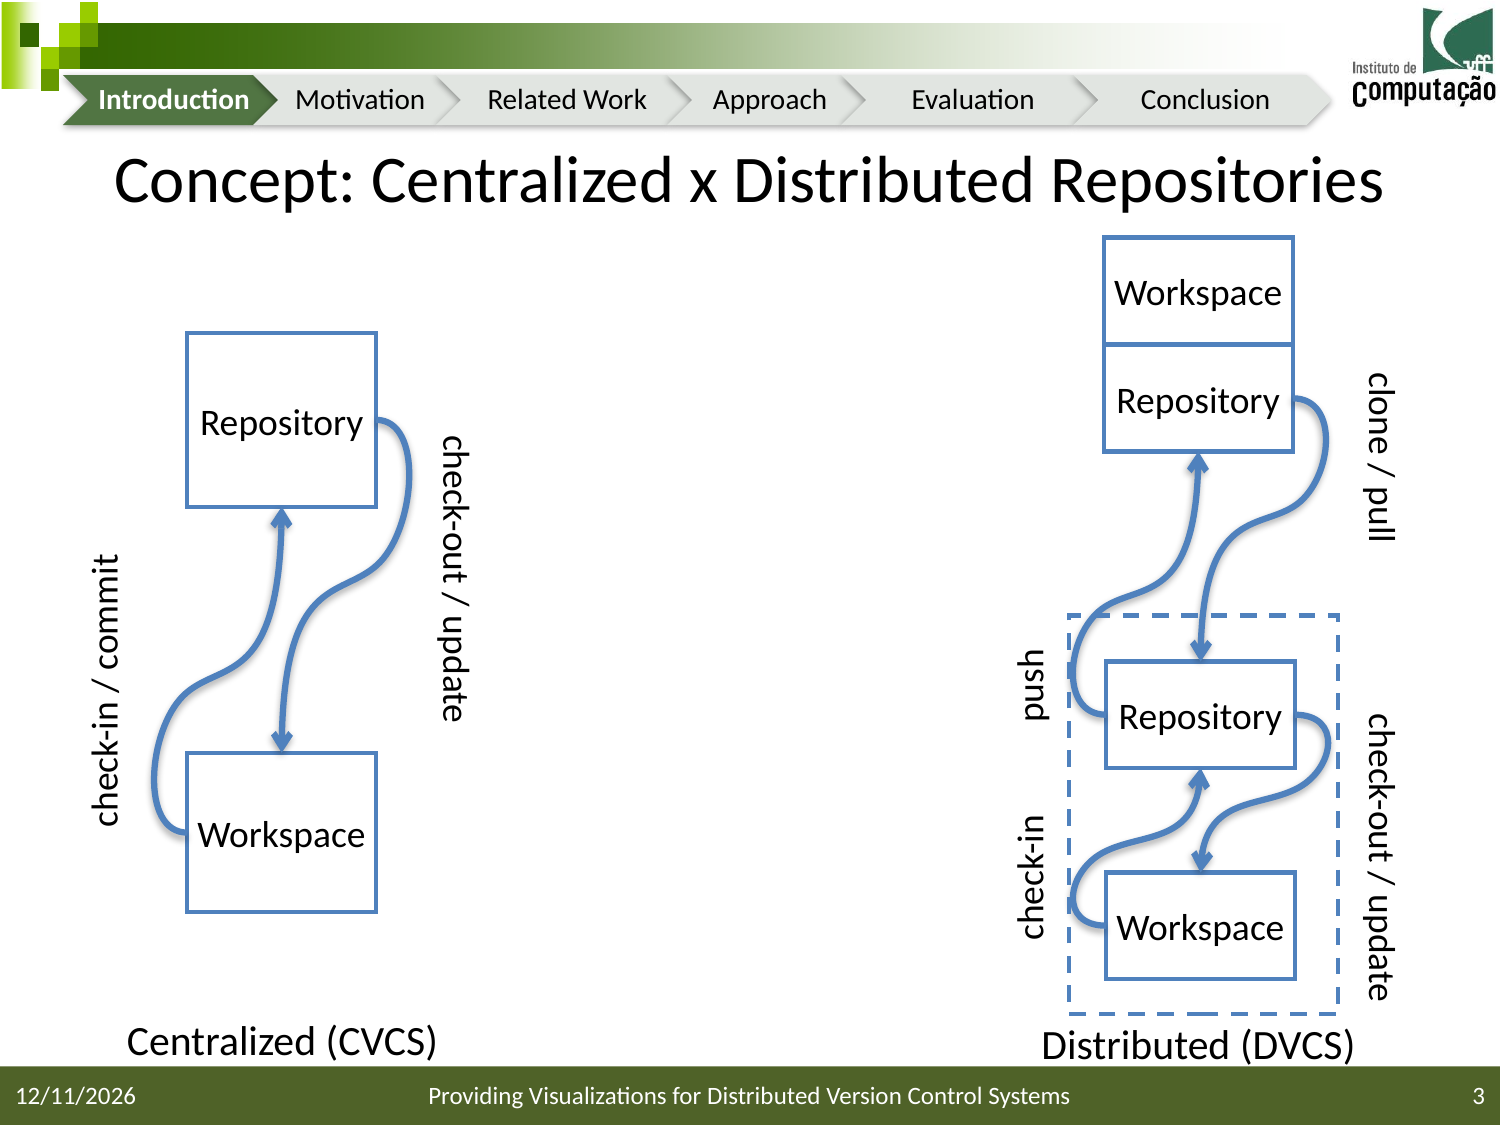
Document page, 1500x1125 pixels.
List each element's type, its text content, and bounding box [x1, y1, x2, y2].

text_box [1200, 398, 1294, 662]
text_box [1105, 767, 1201, 926]
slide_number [0, 1065, 350, 1125]
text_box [1105, 451, 1199, 715]
slide_number 3 [1149, 1065, 1500, 1125]
text_box Workspace [1103, 237, 1293, 344]
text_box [281, 419, 377, 753]
text_box check-out / update [1339, 699, 1414, 1008]
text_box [186, 506, 282, 833]
footer Providing Visualizations for Distributed Version Control Systems [362, 1065, 1138, 1125]
text_box Repository [1103, 345, 1293, 451]
text_box Centralized (CVCS) [111, 1006, 454, 1071]
text_box push [998, 647, 1075, 738]
text_box [1068, 615, 1339, 1014]
text_box clone / pull [1338, 357, 1414, 546]
text_box check-in [998, 811, 1068, 956]
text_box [1200, 714, 1296, 873]
text_box Workspace [187, 759, 377, 913]
text_box check-in / commit [72, 549, 149, 843]
text_box Repository [187, 333, 377, 505]
title Concept: Centralized x Distributed Repositories [23, 82, 1477, 270]
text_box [62, 74, 1333, 126]
text_box Distributed (DVCS) [1026, 1010, 1371, 1076]
text_box check-out / update [412, 420, 489, 729]
